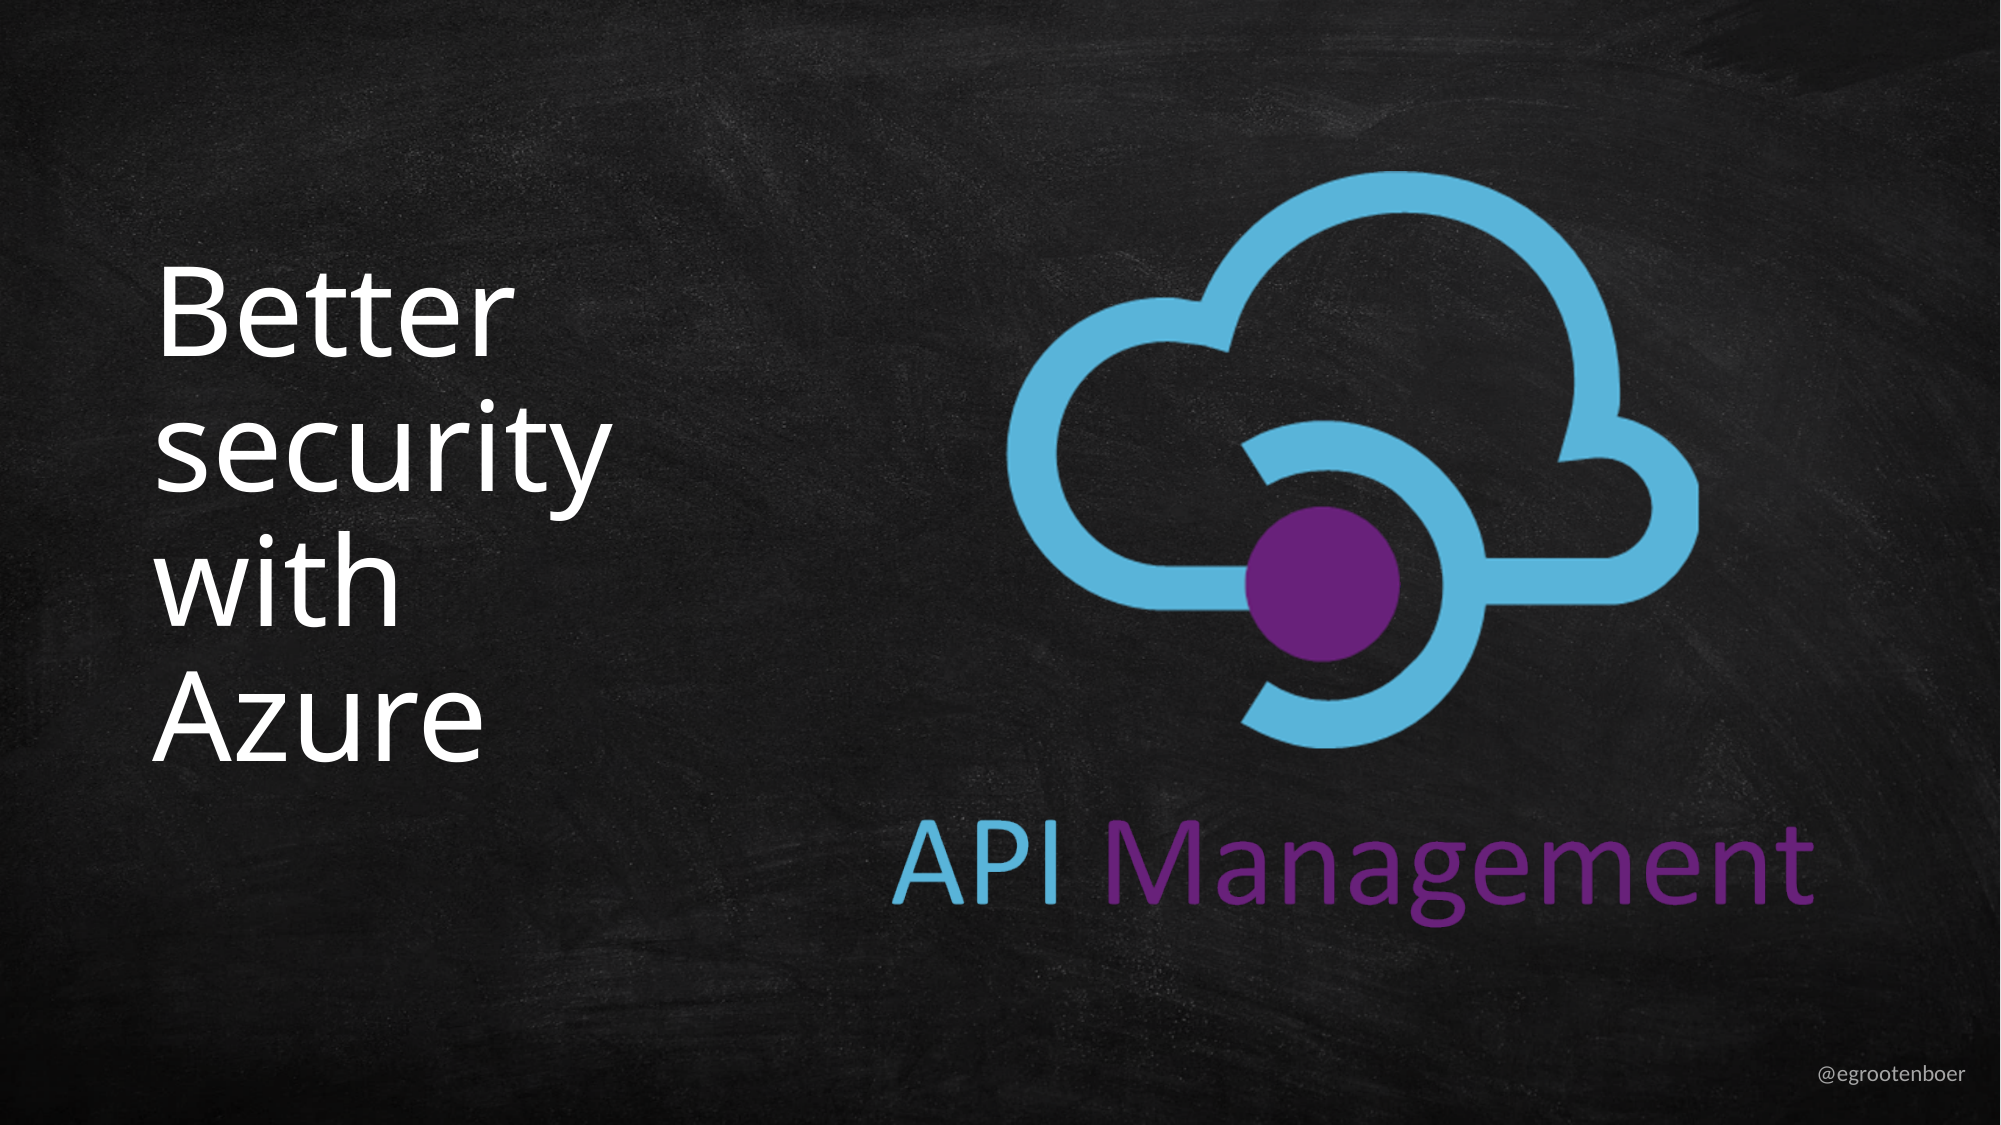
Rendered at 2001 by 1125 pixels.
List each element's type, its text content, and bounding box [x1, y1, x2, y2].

title Better security with Azure [137, 75, 783, 963]
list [850, 171, 1863, 952]
picture [0, 0, 2001, 1125]
